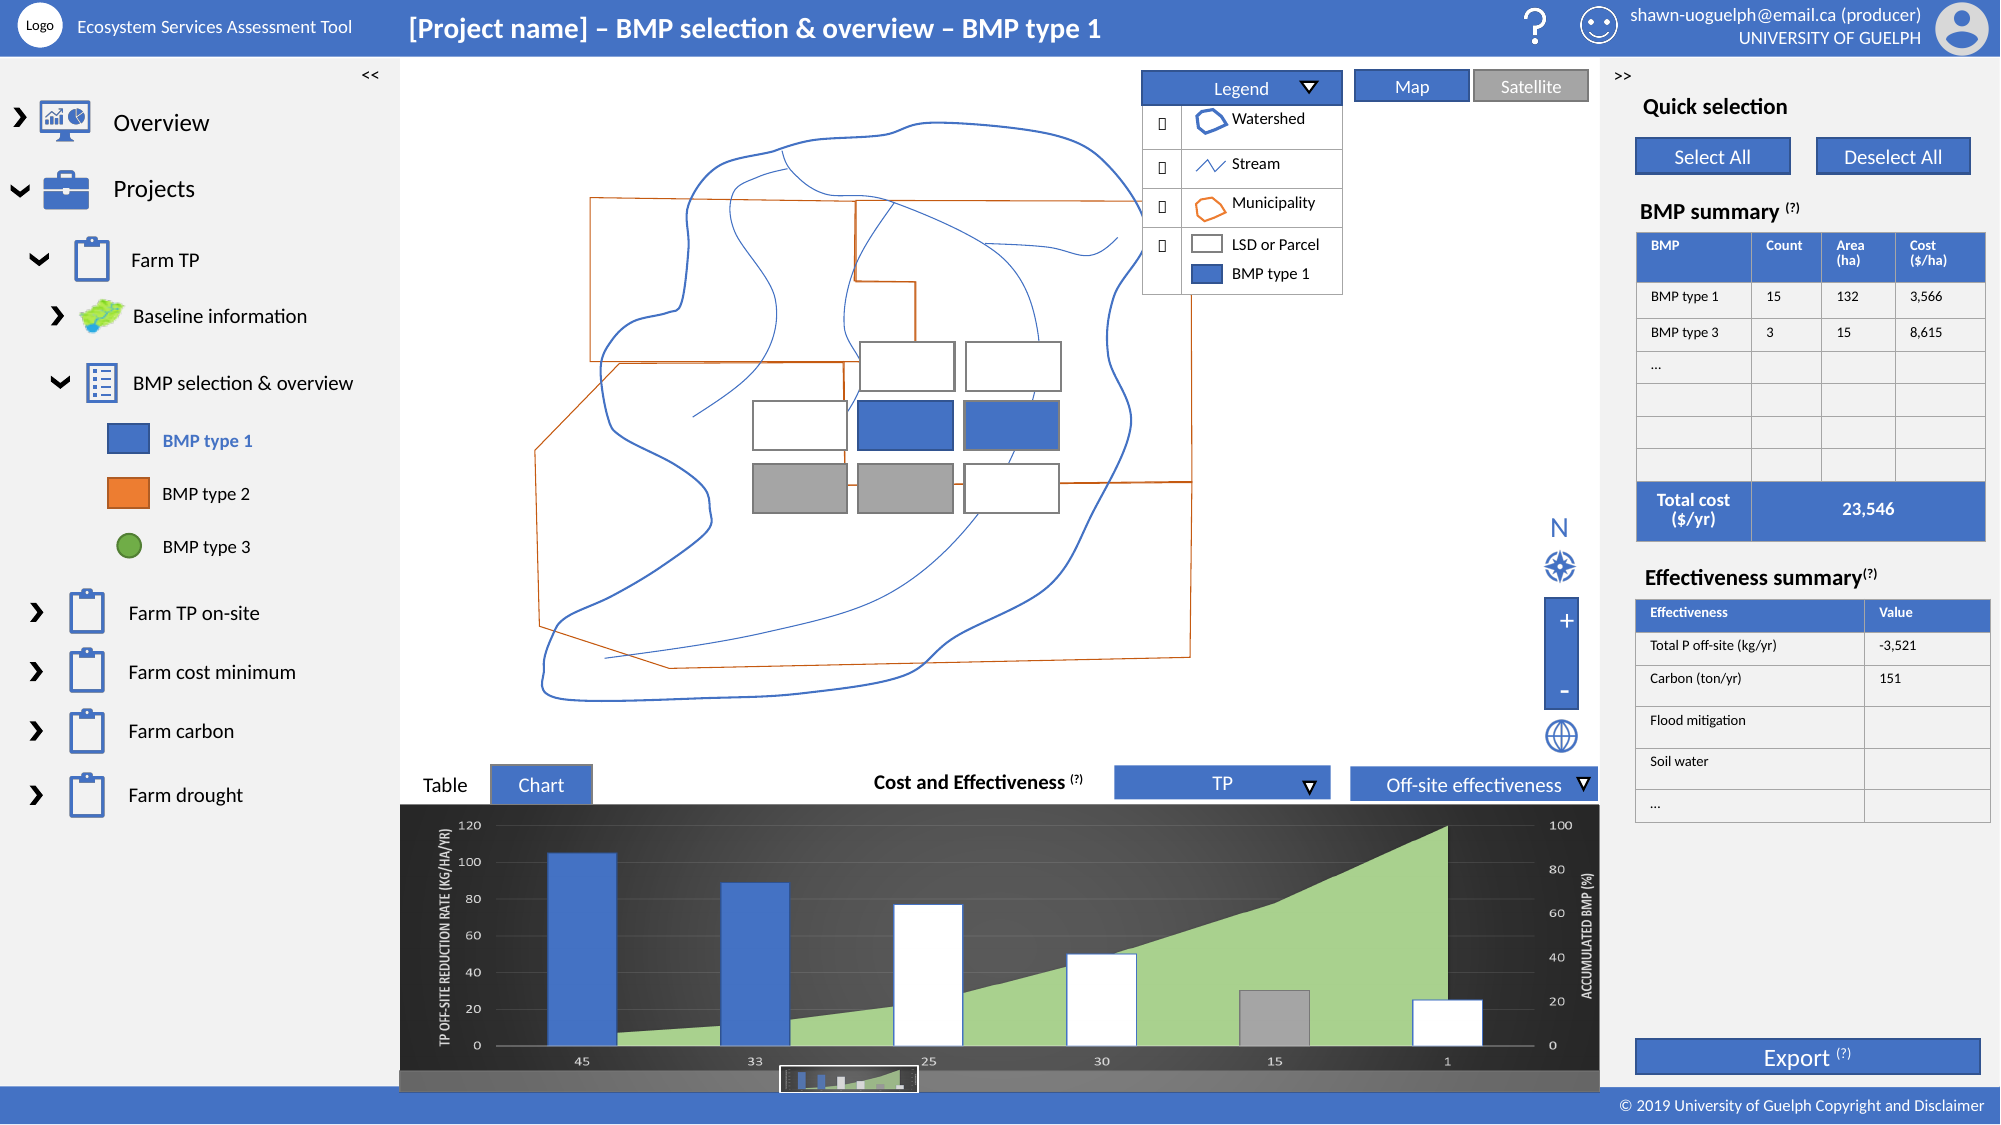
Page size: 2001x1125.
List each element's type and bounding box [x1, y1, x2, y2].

table_cell [1865, 749, 1990, 789]
table_cell [1636, 707, 1864, 748]
table_cell [1822, 417, 1895, 448]
table_cell [1896, 283, 1985, 318]
table_header [400, 765, 490, 804]
table_cell [1637, 283, 1751, 318]
table_header [593, 765, 1599, 804]
table_cell [1896, 449, 1985, 481]
table_cell [1636, 633, 1864, 665]
table_cell [1822, 352, 1895, 383]
table_cell [1192, 228, 1342, 294]
text_box [0, 0, 2000, 1125]
table_cell [1865, 633, 1990, 665]
table_cell [1822, 449, 1895, 481]
table_cell [1636, 666, 1864, 706]
table_header [492, 766, 591, 804]
table_cell [1896, 384, 1985, 416]
table_cell [1636, 790, 1864, 822]
table_header [1896, 233, 1985, 282]
table_cell [1637, 417, 1751, 448]
table_cell [1752, 283, 1821, 318]
table_header [1636, 600, 1864, 632]
table_header [1865, 600, 1990, 632]
table_cell [1637, 449, 1751, 481]
table_cell [1896, 352, 1985, 383]
table_cell [1752, 417, 1821, 448]
table_cell [1822, 319, 1895, 351]
table_cell [1896, 417, 1985, 448]
table_header [1637, 233, 1751, 282]
table_cell [1865, 790, 1990, 822]
table_cell [1896, 319, 1985, 351]
table_cell [1865, 666, 1990, 706]
table_cell [1637, 352, 1751, 383]
table_cell [1752, 384, 1821, 416]
table_cell [1636, 749, 1864, 789]
table_cell [1822, 283, 1895, 318]
table_cell [1822, 384, 1895, 416]
table_cell [1752, 319, 1821, 351]
table_cell [1192, 222, 1342, 227]
table_header [1752, 233, 1821, 282]
picture [399, 805, 1600, 1093]
picture [65, 232, 119, 286]
table_cell [1637, 384, 1751, 416]
table_header [1822, 233, 1895, 282]
table_cell [1637, 482, 1751, 541]
table_cell [1752, 482, 1985, 541]
table_cell [1637, 319, 1751, 351]
table_cell [1865, 707, 1990, 748]
table_cell [1752, 352, 1821, 383]
table_cell [1752, 449, 1821, 481]
